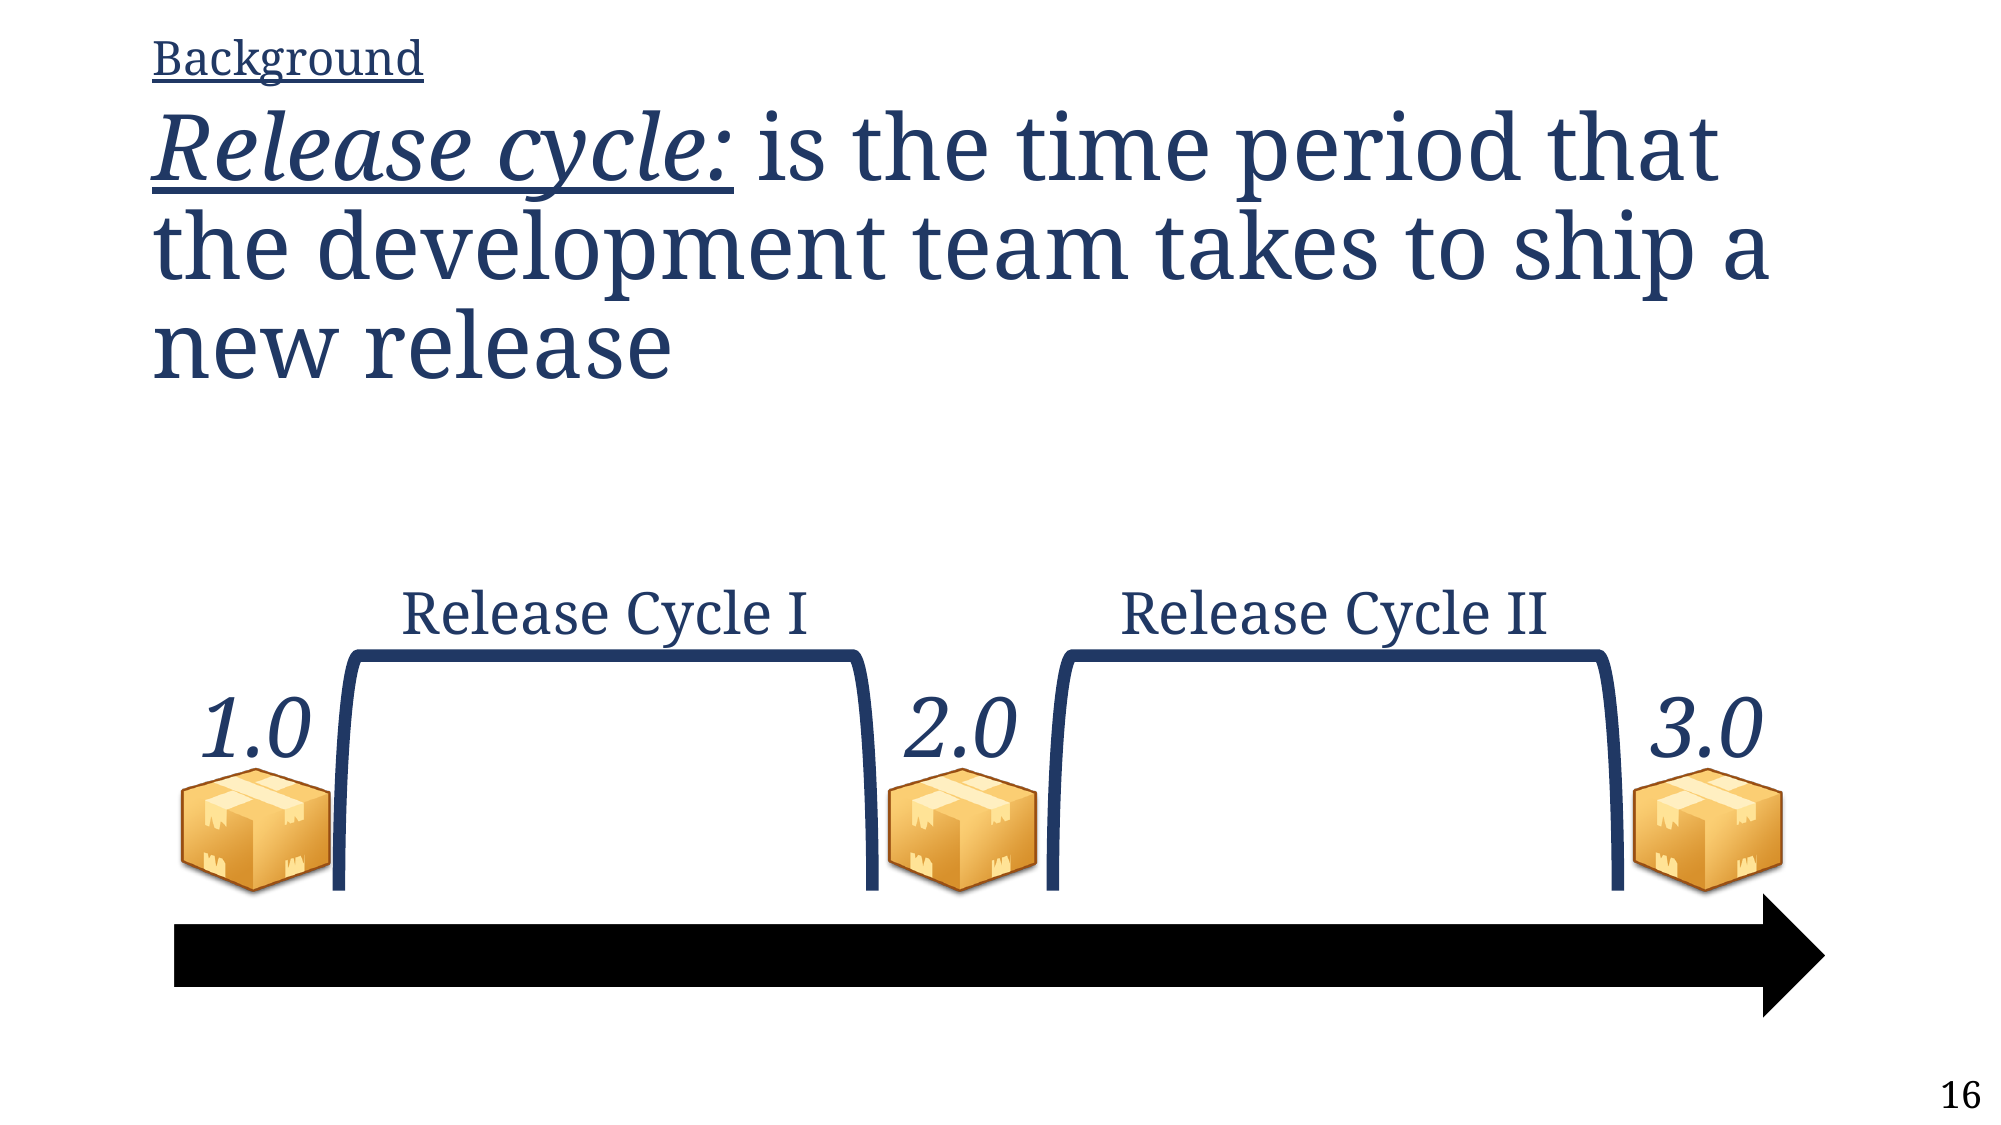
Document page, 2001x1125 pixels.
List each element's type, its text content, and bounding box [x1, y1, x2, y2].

picture [176, 754, 336, 913]
picture [1628, 754, 1788, 913]
text_box 1.0 [137, 666, 351, 782]
text_box 3.0 [1605, 666, 1827, 782]
text_box [172, 913, 1829, 1024]
list Background [137, 27, 1863, 94]
text_box Release Cycle II [1072, 568, 1598, 654]
text_box [338, 655, 874, 891]
title Release cycle: is the time period that the development team takes to ship a new release [137, 94, 1863, 539]
text_box 2.0 [860, 666, 1065, 782]
text_box 16 [1925, 1063, 2000, 1124]
text_box Release Cycle I [355, 568, 856, 654]
text_box [1052, 655, 1619, 891]
picture [883, 754, 1043, 913]
